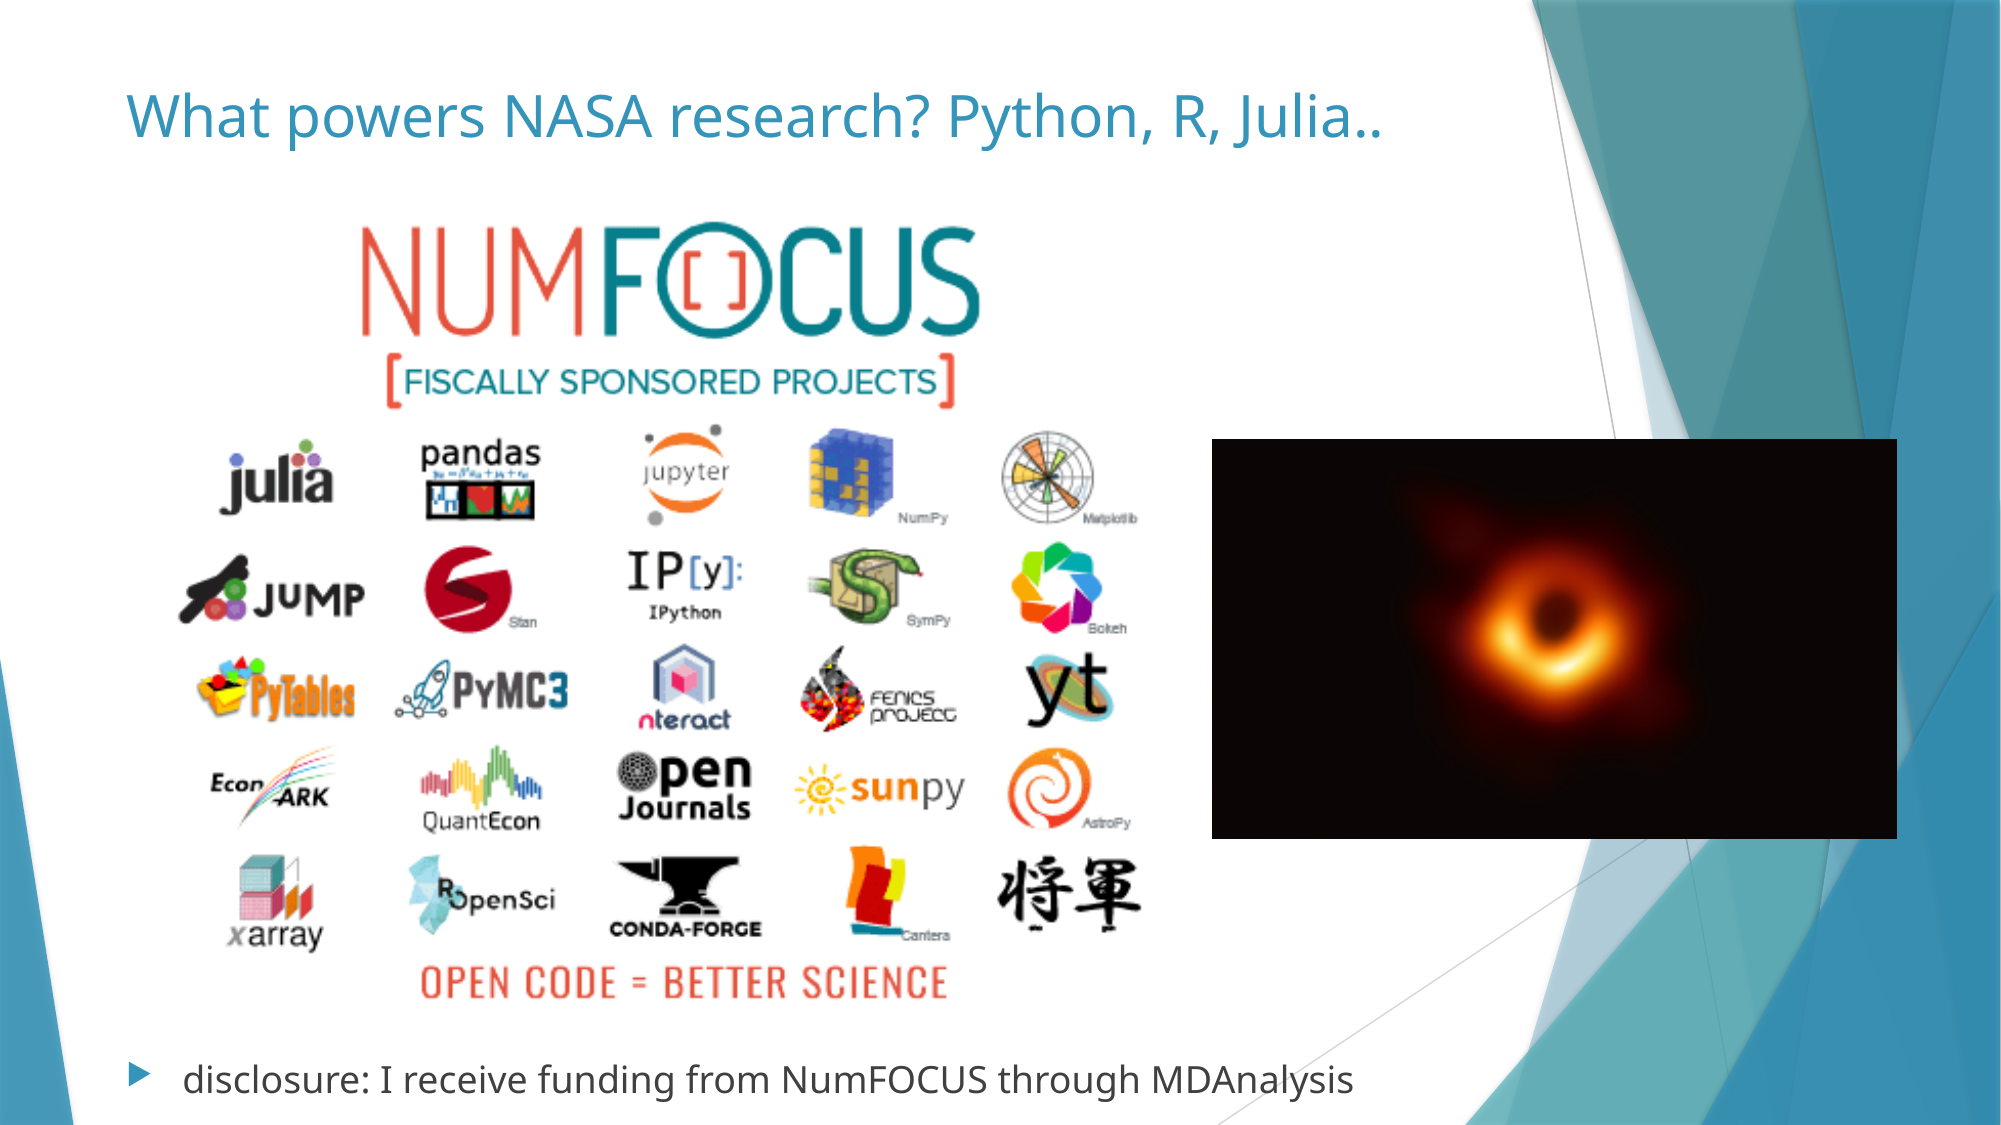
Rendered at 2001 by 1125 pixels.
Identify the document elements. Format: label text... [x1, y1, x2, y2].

list disclosure: I receive funding from NumFOCUS through MDAnalysis [111, 1048, 1492, 1109]
picture [1211, 438, 1898, 839]
title What powers NASA research? Python, R, Julia.. [111, 71, 1566, 199]
picture [149, 202, 1168, 1022]
